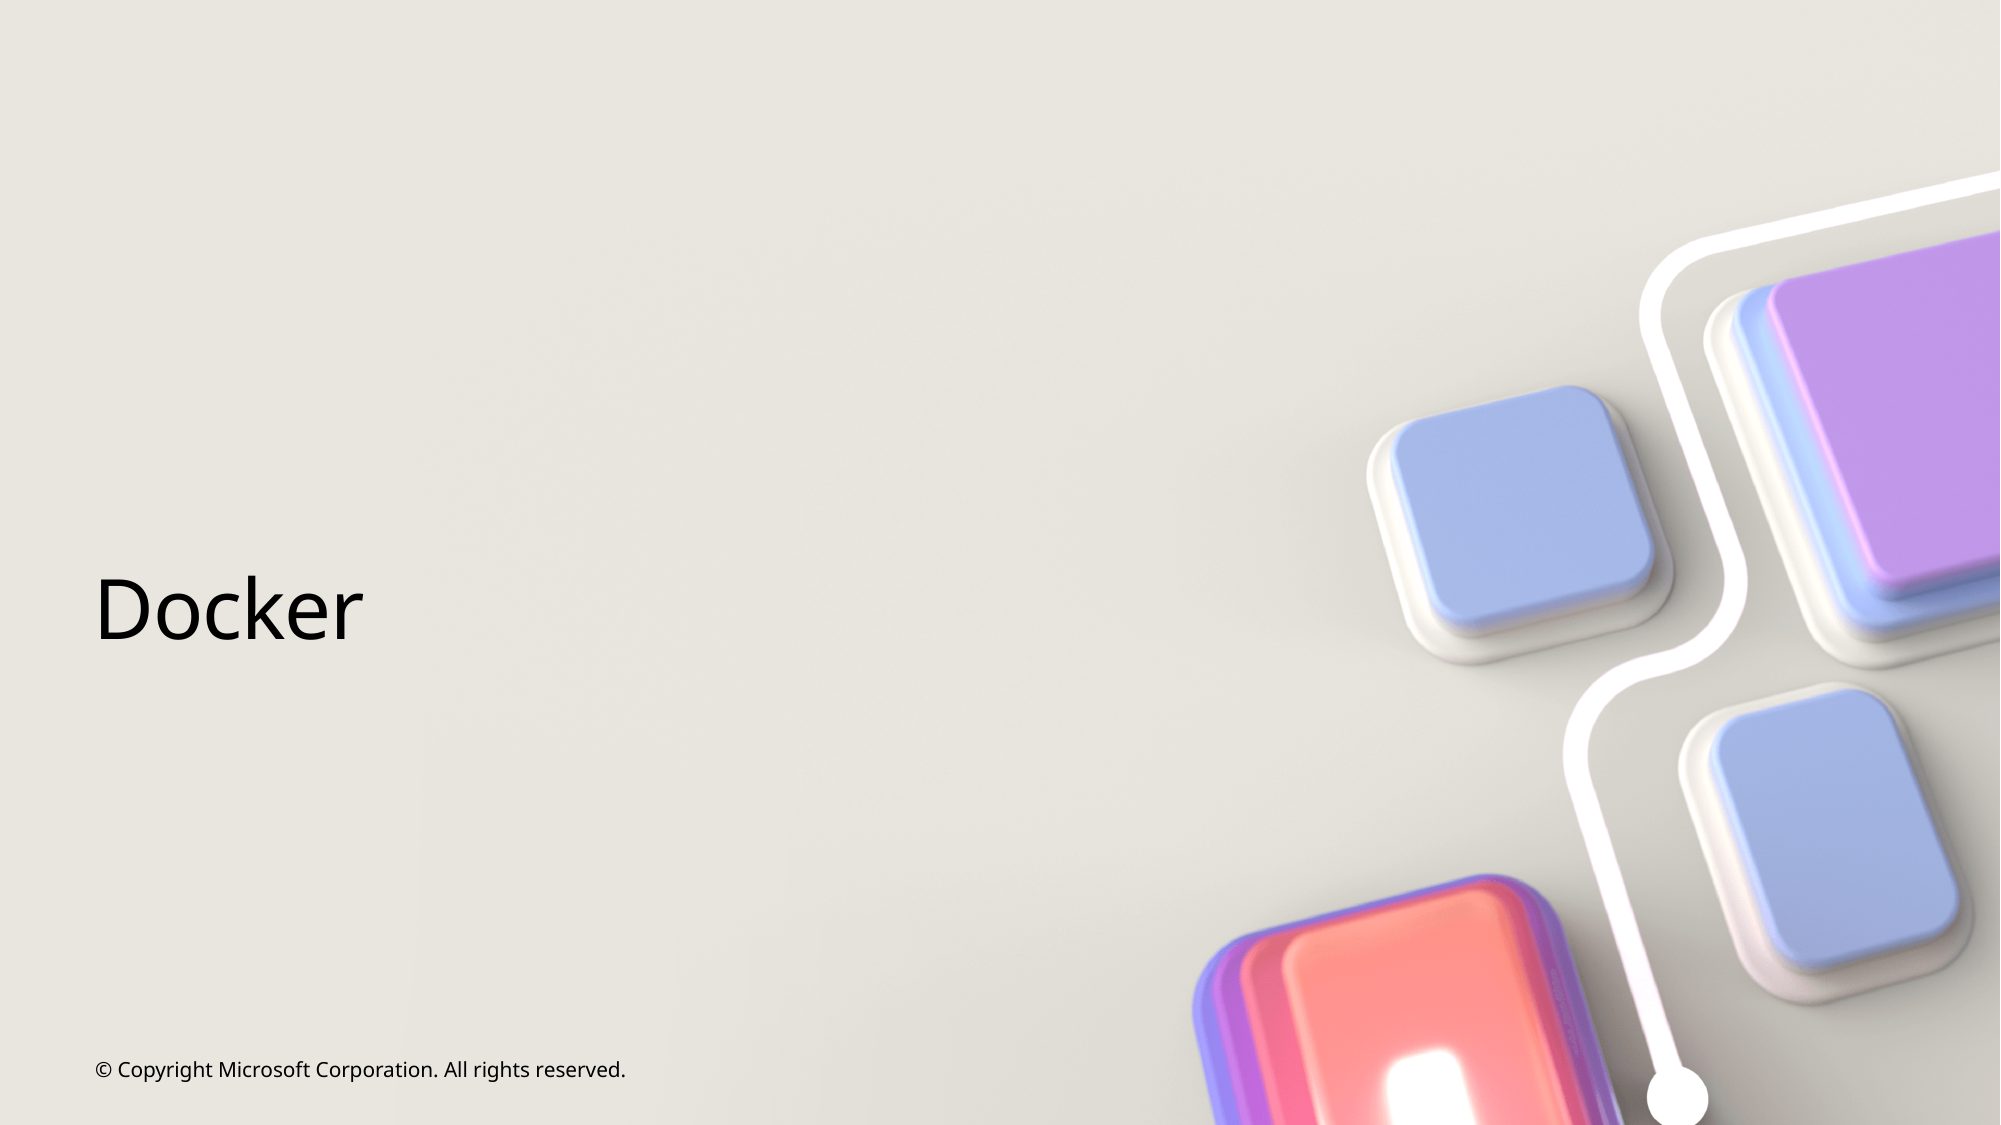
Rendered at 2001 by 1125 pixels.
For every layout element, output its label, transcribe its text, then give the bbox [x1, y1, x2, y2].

picture [396, 0, 2000, 1125]
footer © Copyright Microsoft Corporation. All rights reserved. [95, 1053, 776, 1086]
title Docker [93, 555, 1135, 657]
